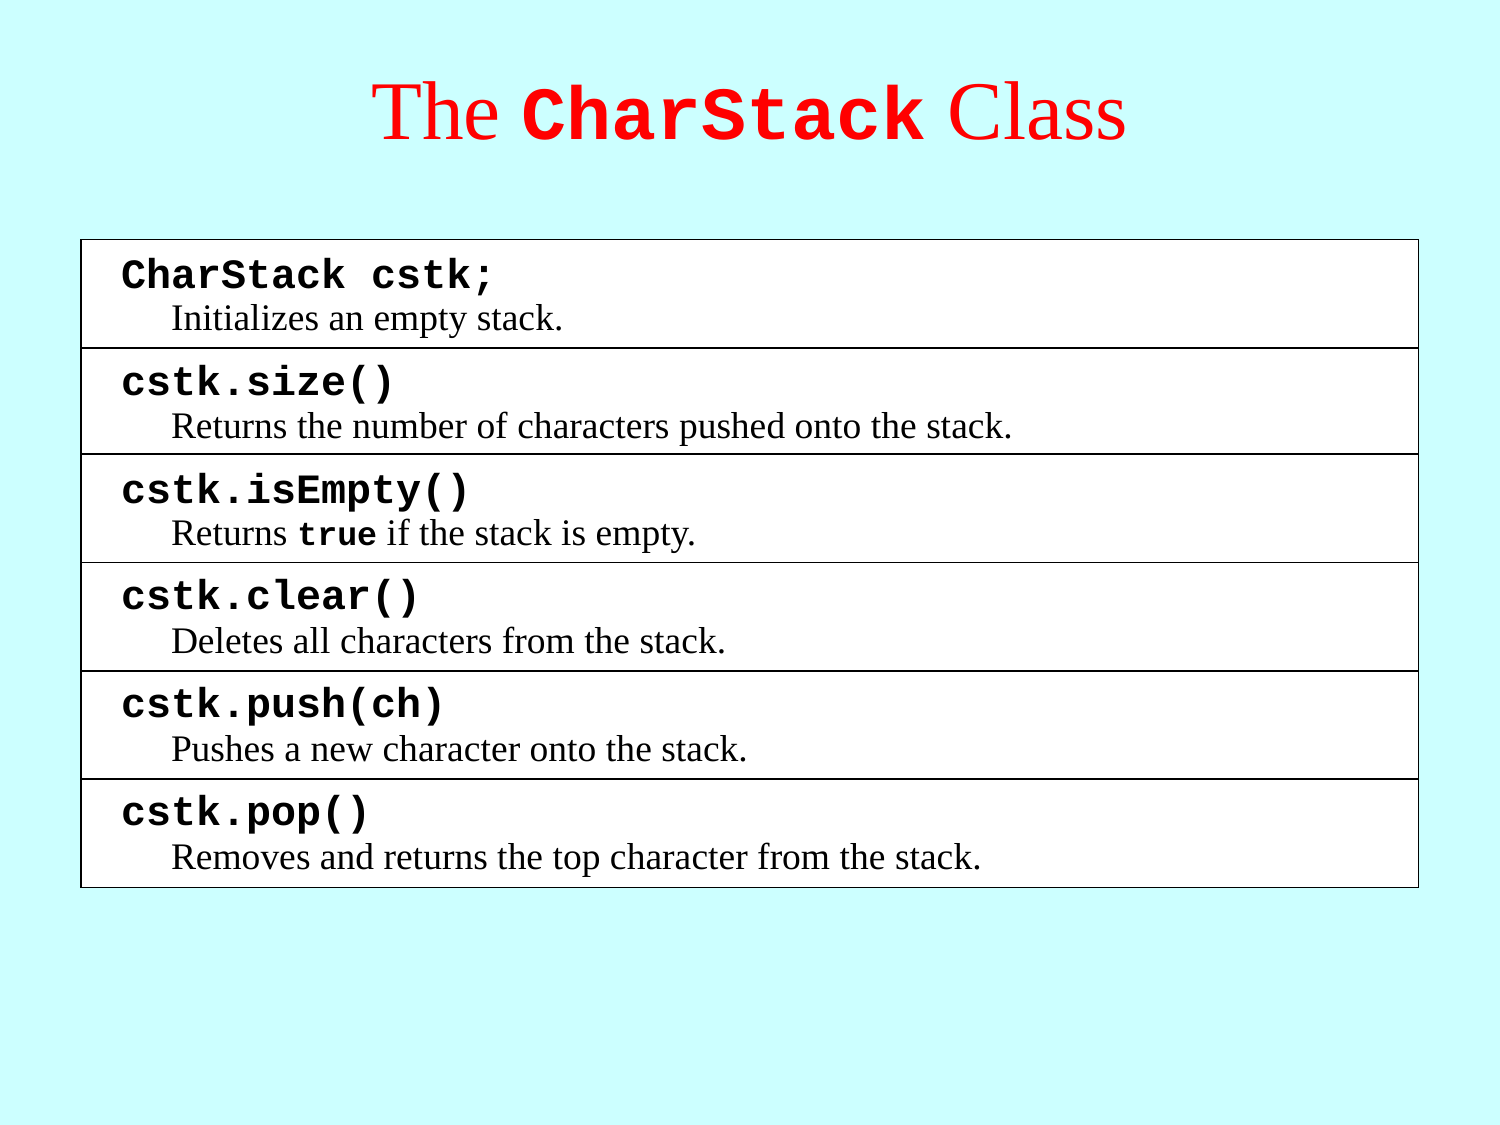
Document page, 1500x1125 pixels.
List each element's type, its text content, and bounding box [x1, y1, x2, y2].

title The CharStack Class [0, 12, 1500, 201]
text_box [80, 239, 1419, 345]
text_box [80, 668, 1419, 776]
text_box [80, 776, 1419, 888]
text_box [80, 560, 1419, 668]
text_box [80, 453, 1419, 559]
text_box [80, 345, 1419, 453]
